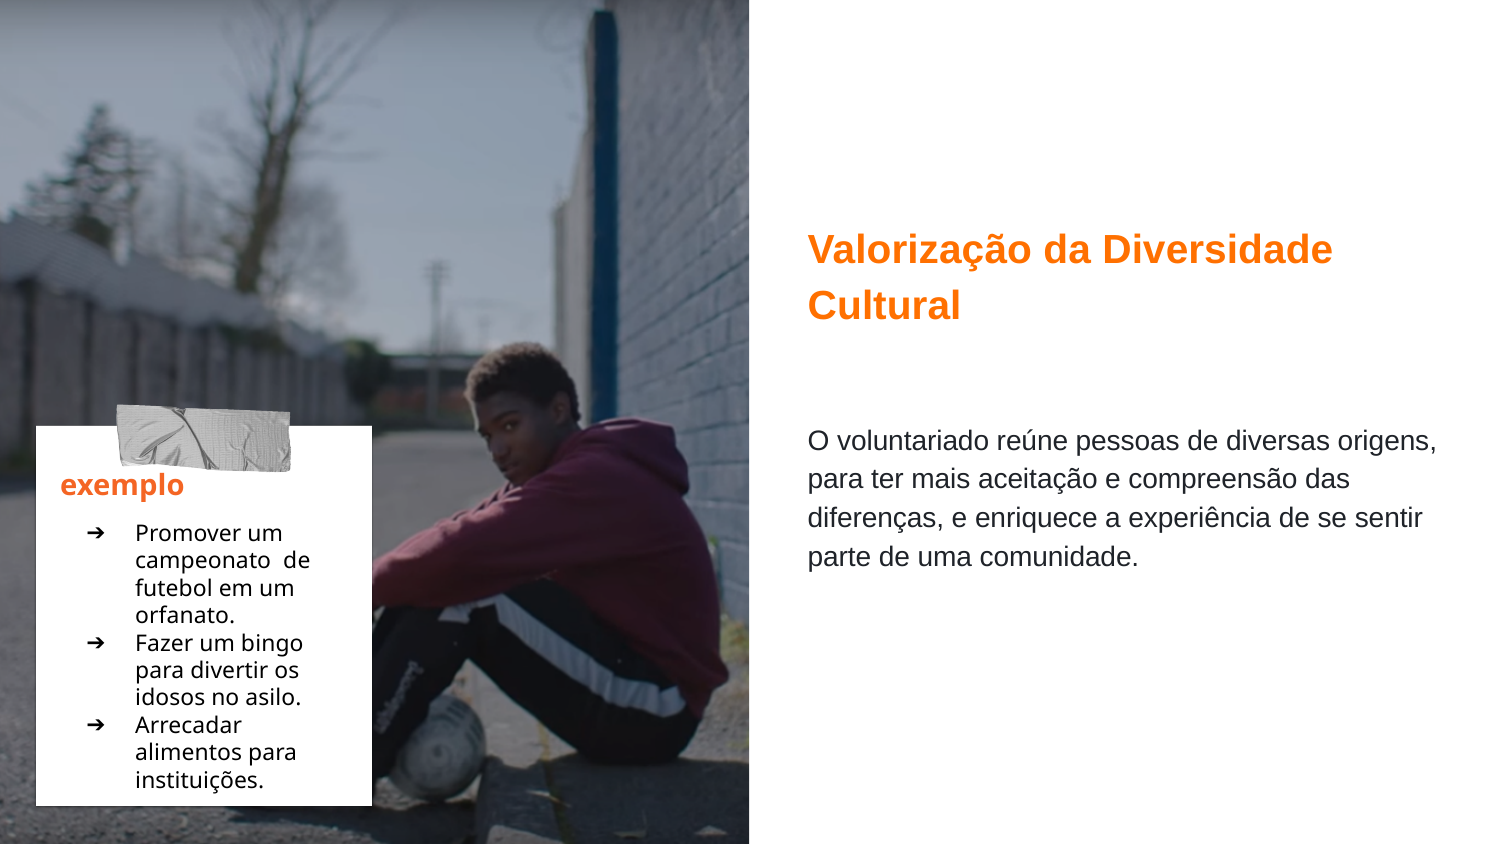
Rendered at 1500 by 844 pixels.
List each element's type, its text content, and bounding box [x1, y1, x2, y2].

picture [0, 0, 750, 844]
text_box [21, 403, 386, 821]
list Valorização da Diversidade Cultural O voluntariado reúne pessoas de diversas origens, para ter mais aceitação e compreensão das diferenças, e enriquece a experiência de se sentir parte de uma comunidade. [792, 160, 1455, 683]
